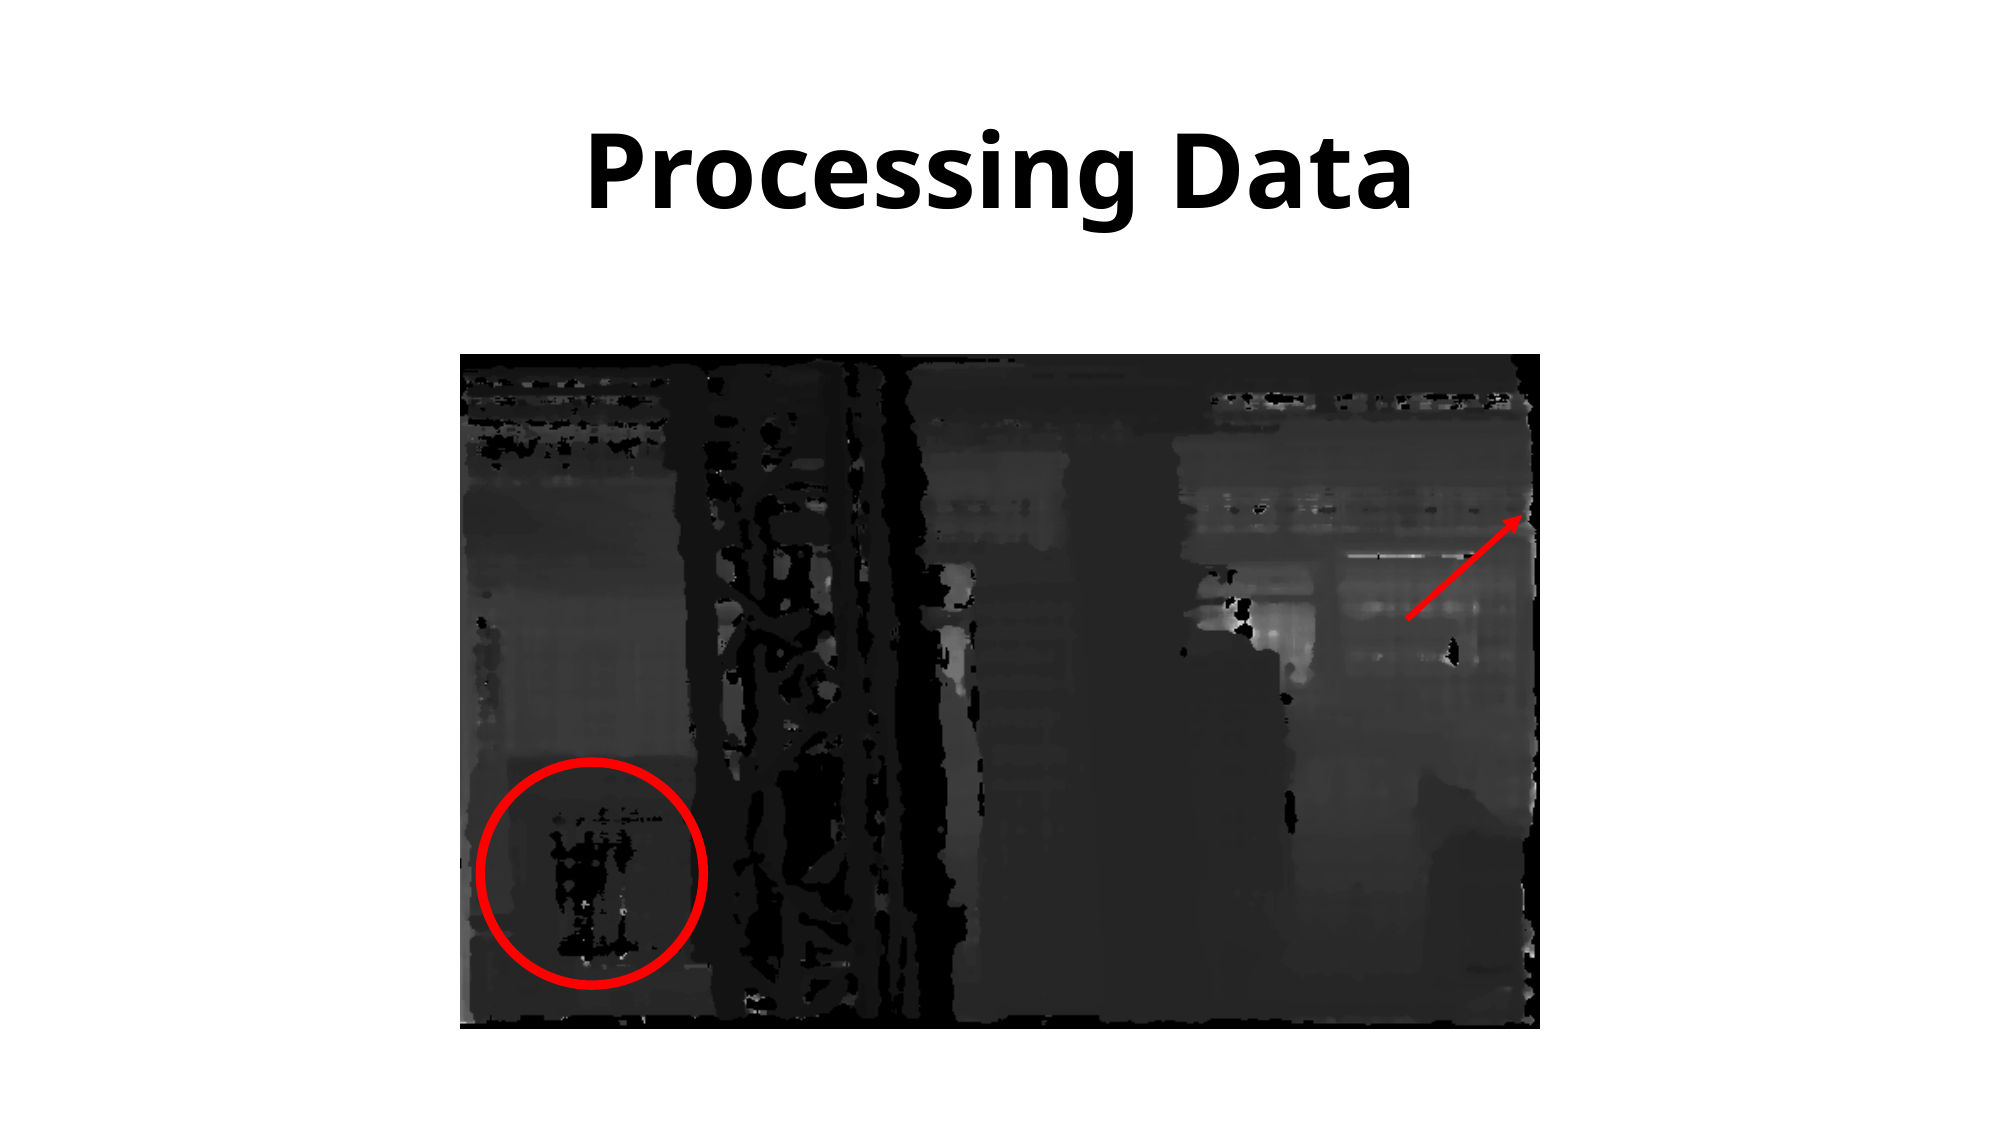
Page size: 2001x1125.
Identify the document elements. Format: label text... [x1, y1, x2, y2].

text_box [1406, 514, 1523, 620]
picture [460, 354, 1540, 1029]
text_box Processing Data [441, 96, 1559, 237]
